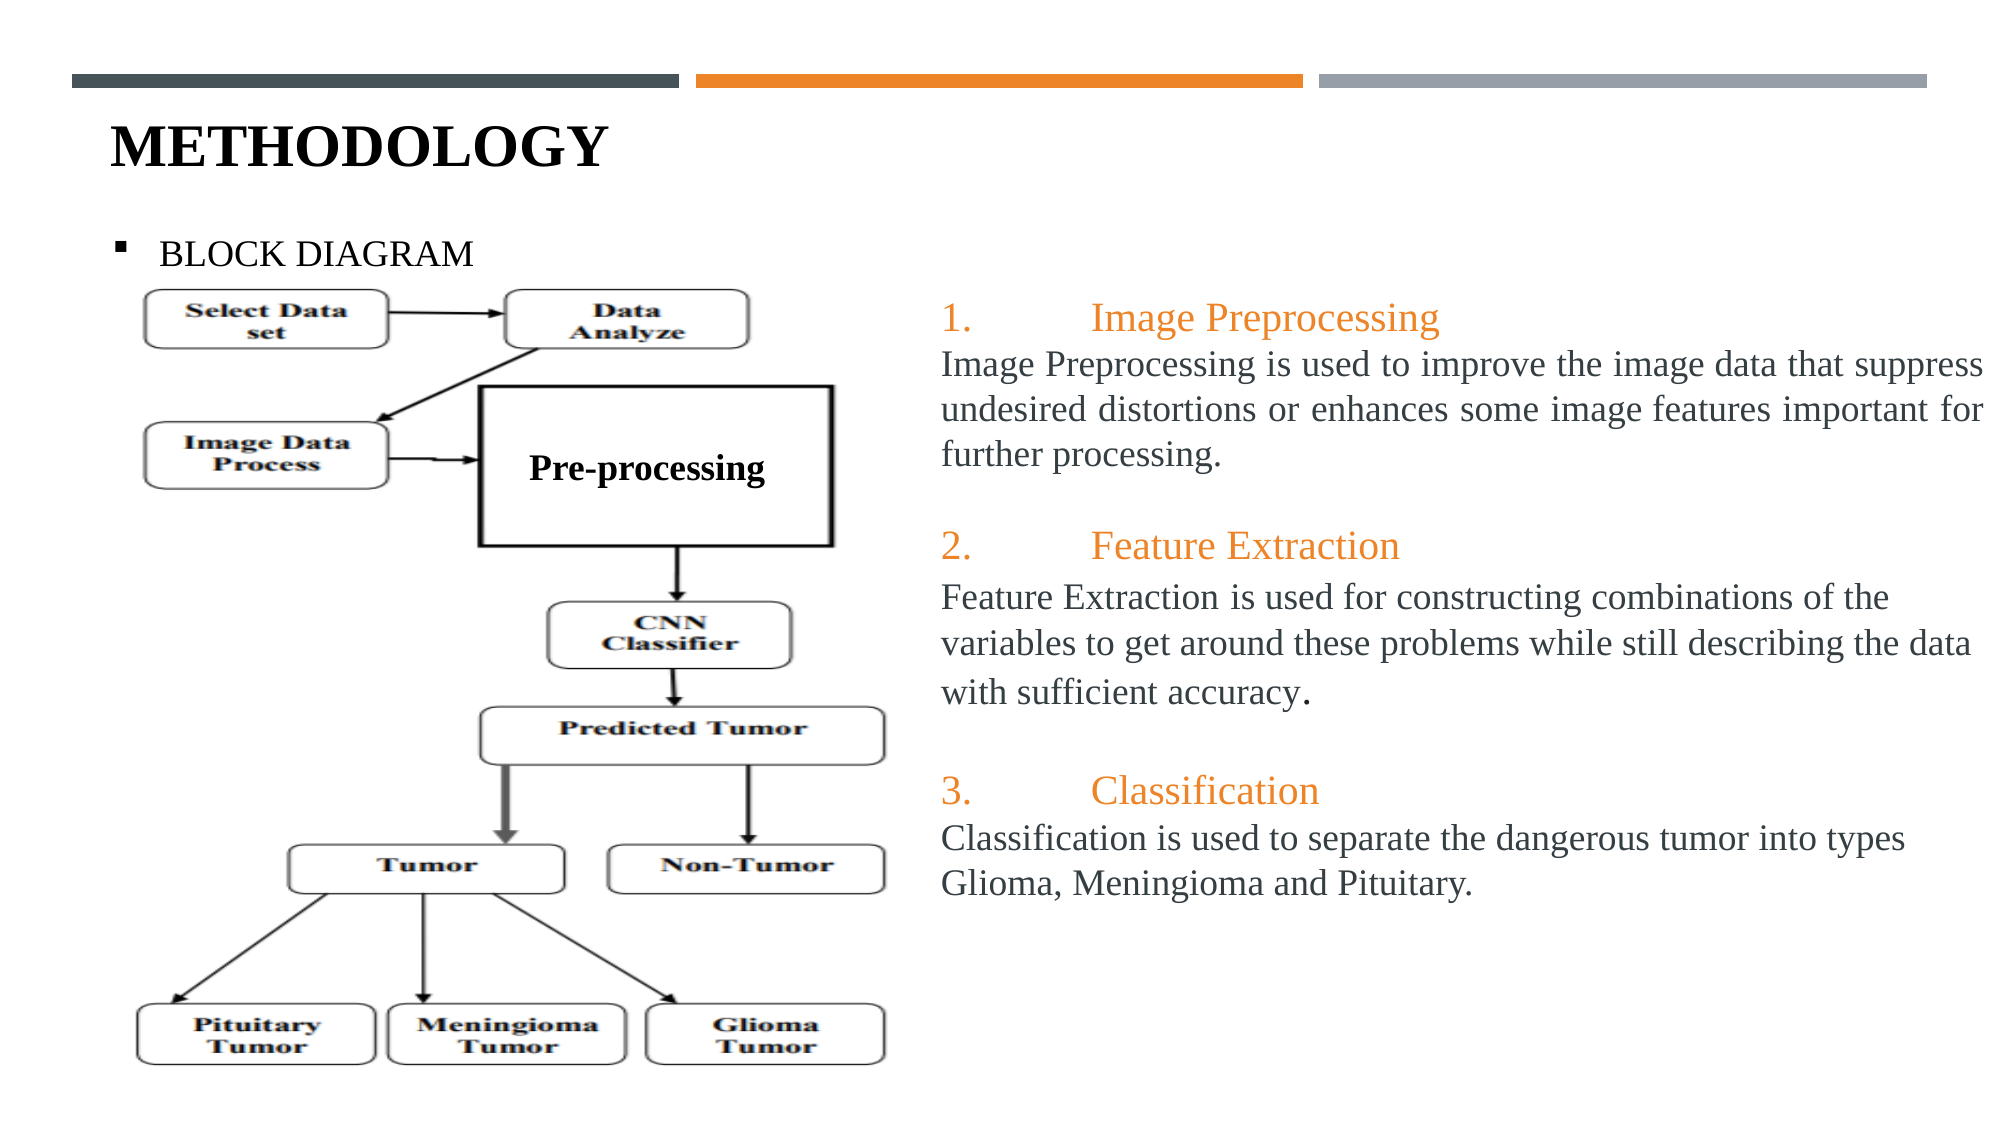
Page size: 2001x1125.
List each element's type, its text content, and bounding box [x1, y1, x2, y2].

picture [112, 281, 925, 1090]
text_box BLOCK DIAGRAM [97, 221, 490, 282]
title Methodology [95, 85, 627, 187]
text_box 1. Image Preprocessing Image Preprocessing is used to improve the image data that suppress undesired distortions or enhances some image features important for further processing. [927, 281, 2000, 465]
text_box 2. Feature Extraction Feature Extraction is used for constructing combinations of the variables to get around these problems while still describing the data with sufficient accuracy. 3. Classification Classification is used to separate the dangerous tumor into types Glioma, Meningioma and Pituitary. [931, 465, 2000, 961]
